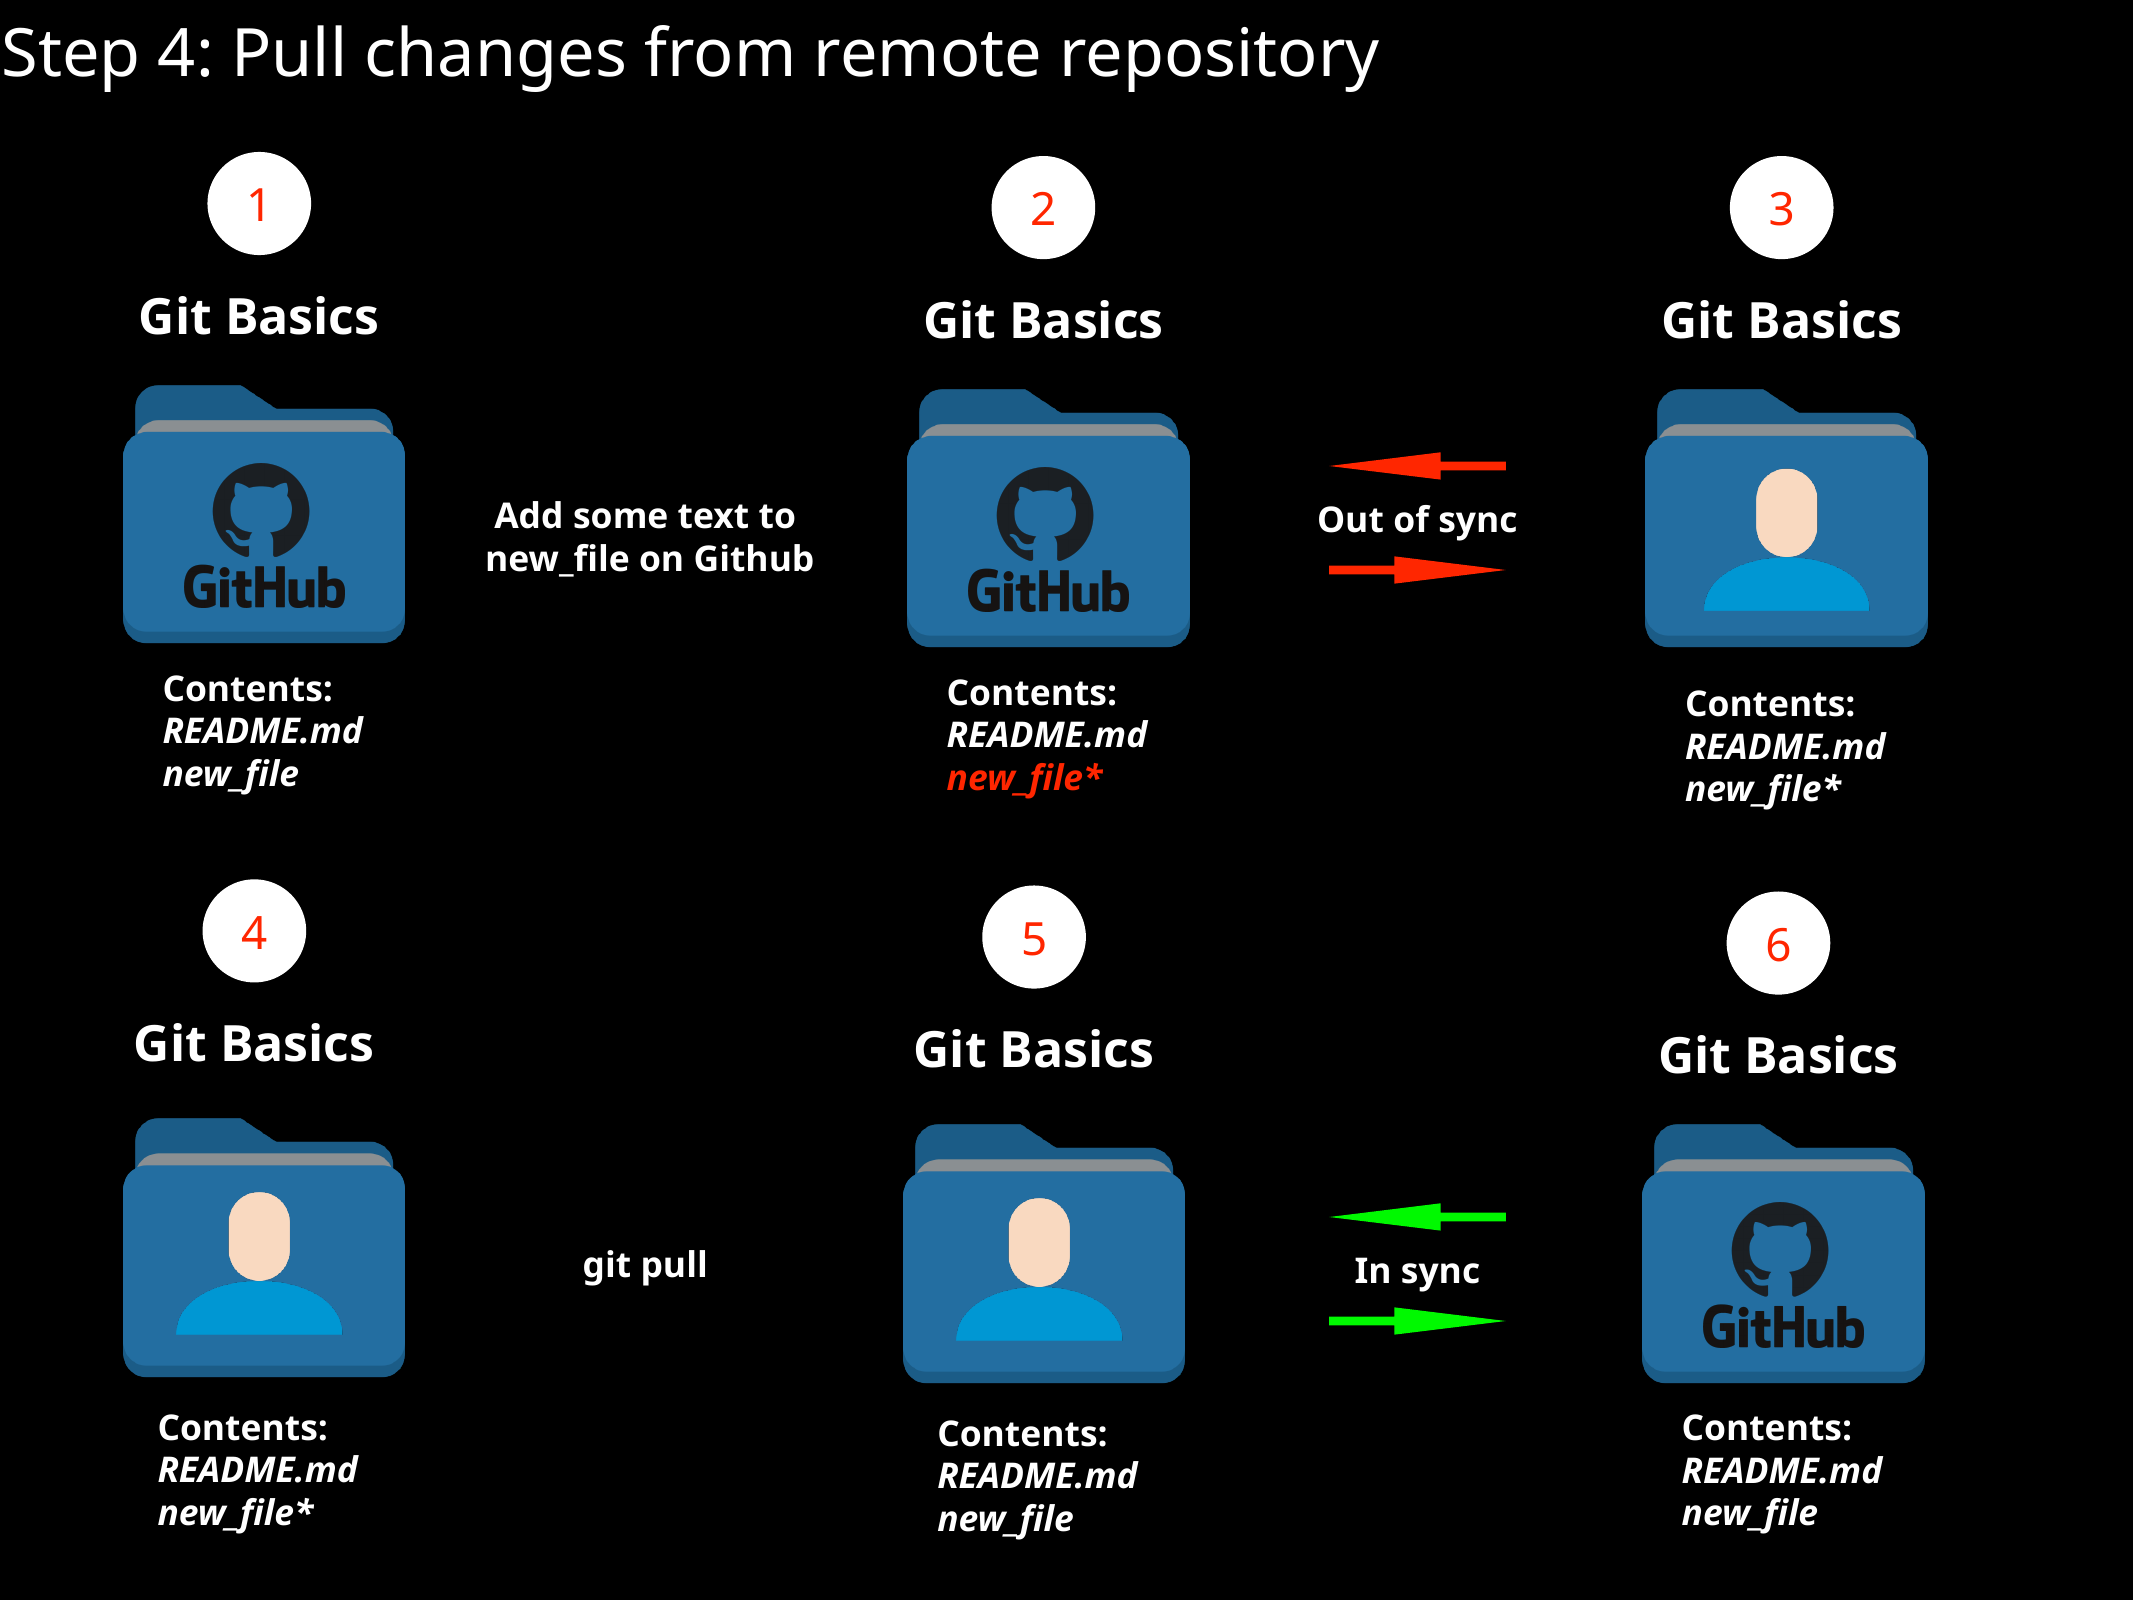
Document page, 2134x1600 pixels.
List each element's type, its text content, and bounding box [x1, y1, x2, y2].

text_box git pull [574, 1233, 717, 1293]
text_box 2 [991, 156, 1096, 260]
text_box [1632, 275, 1941, 826]
text_box [1329, 556, 1506, 584]
text_box 6 [1726, 891, 1831, 995]
text_box Add some text to new_file on Github [467, 484, 823, 587]
text_box In sync [1346, 1239, 1489, 1299]
text_box [1329, 452, 1506, 480]
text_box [105, 998, 413, 1549]
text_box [1642, 1010, 1925, 1550]
text_box 3 [1729, 156, 1834, 260]
text_box 1 [207, 151, 312, 256]
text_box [907, 275, 1190, 814]
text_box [885, 1004, 1193, 1556]
text_box Out of sync [1308, 488, 1527, 548]
text_box 4 [202, 879, 307, 983]
text_box [1329, 1307, 1506, 1335]
text_box [1329, 1203, 1506, 1231]
text_box 5 [982, 885, 1086, 989]
text_box Step 4: Pull changes from remote repository [0, 0, 1390, 98]
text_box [123, 271, 406, 810]
